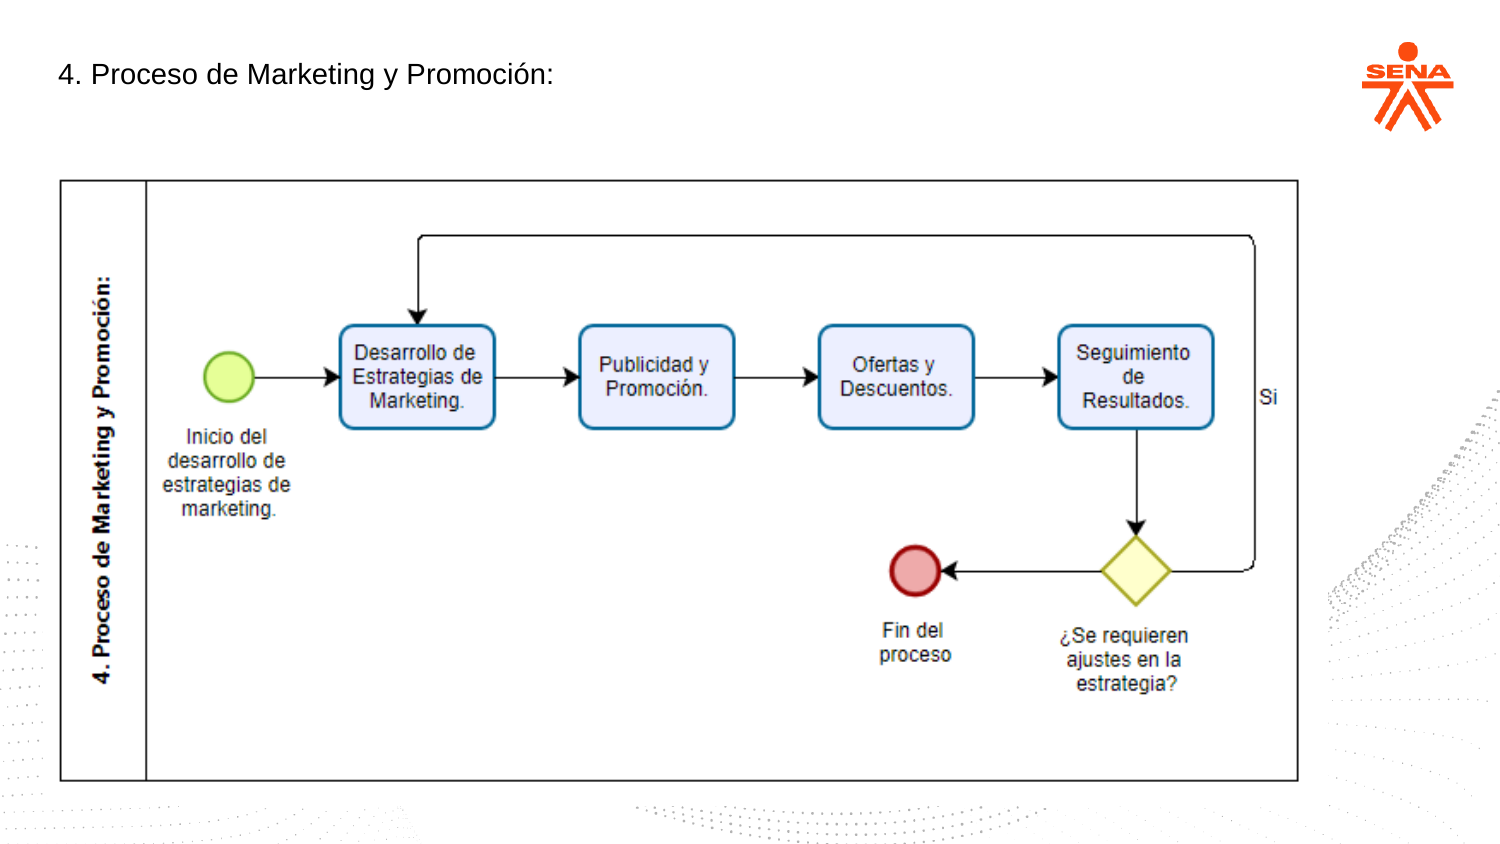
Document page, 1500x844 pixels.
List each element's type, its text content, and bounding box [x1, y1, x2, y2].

text_box 4. Proceso de Marketing y Promoción: [43, 40, 688, 106]
picture [0, 0, 1500, 844]
